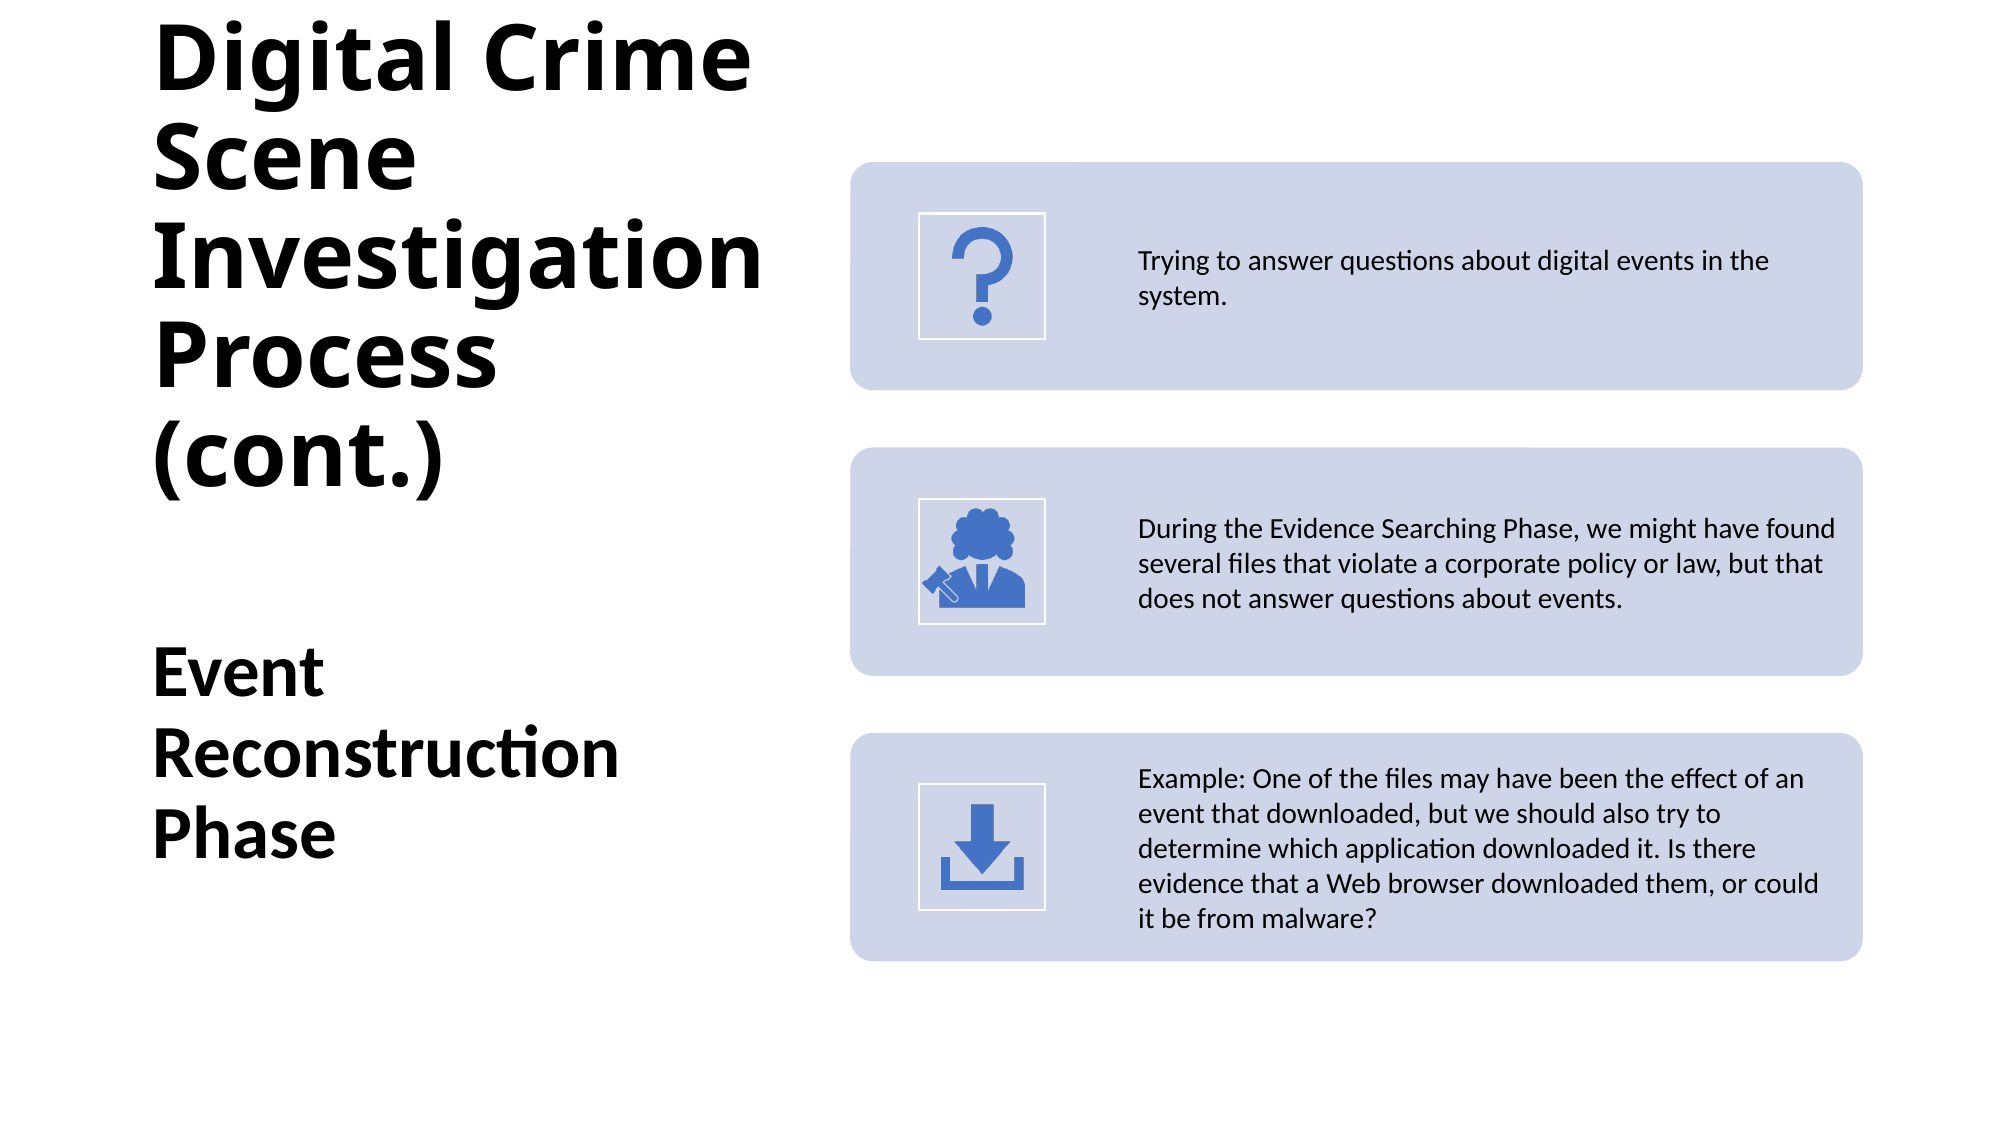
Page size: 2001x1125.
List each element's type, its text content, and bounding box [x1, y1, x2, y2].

title Digital Crime Scene Investigation Process (cont.) [137, 251, 783, 513]
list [850, 161, 1863, 962]
list Event Reconstruction Phase [137, 513, 783, 1125]
